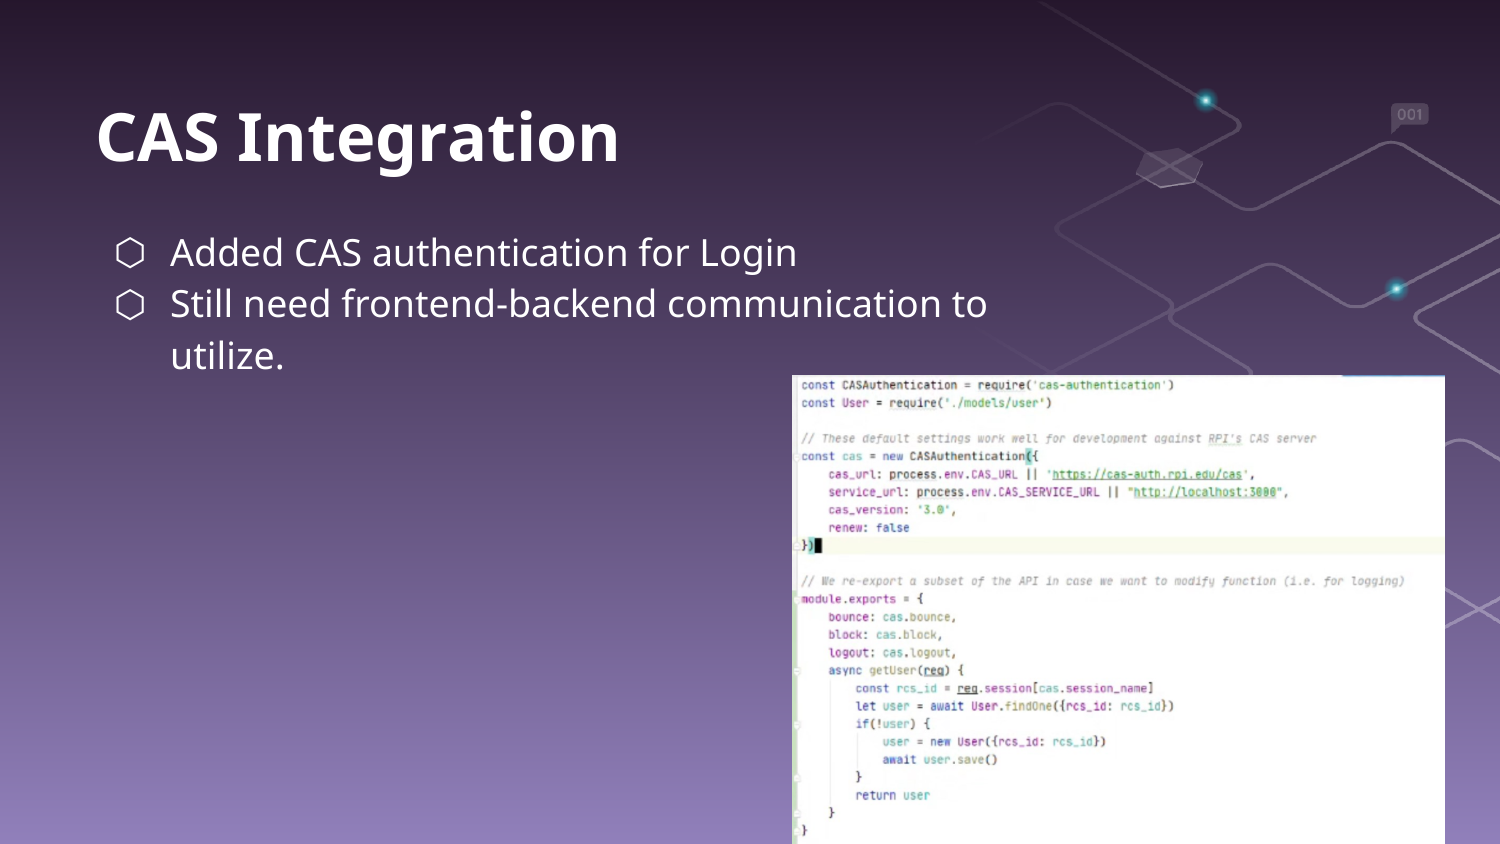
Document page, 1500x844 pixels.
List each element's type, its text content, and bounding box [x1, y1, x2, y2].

list Added CAS authentication for Login Still need frontend-backend communication to utilize. [95, 221, 1082, 741]
picture [0, 0, 1500, 844]
title CAS Integration [95, 33, 1082, 175]
